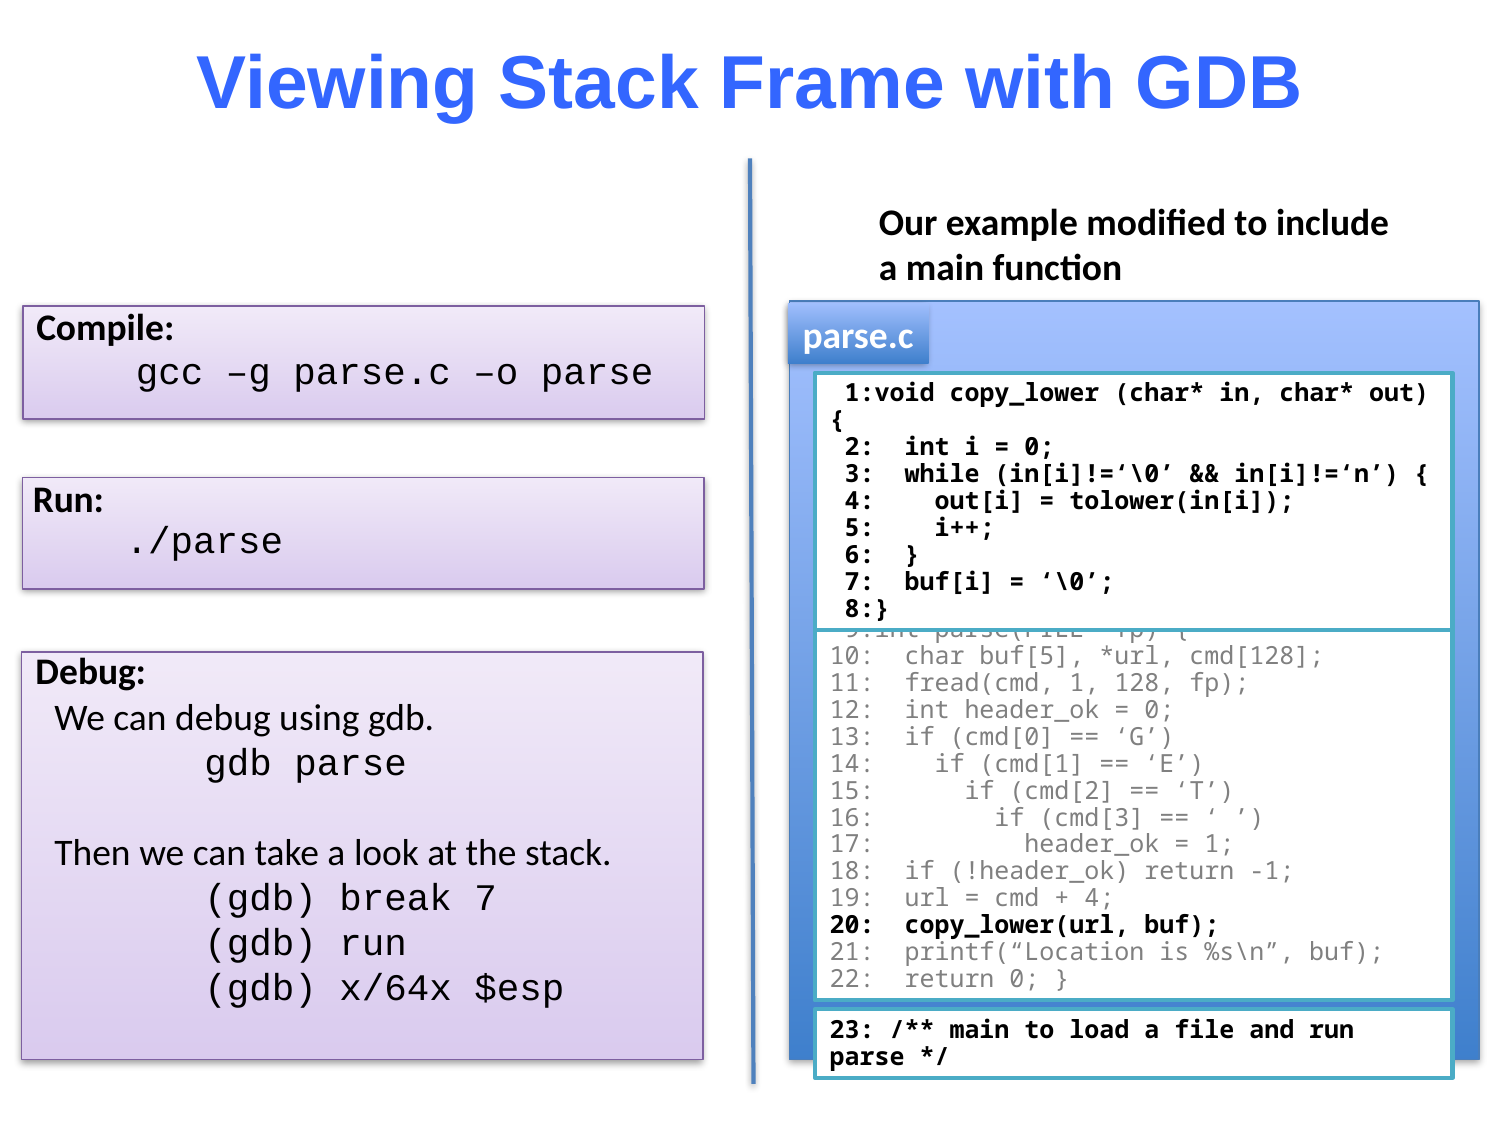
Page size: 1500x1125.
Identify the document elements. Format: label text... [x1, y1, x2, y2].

text_box 23: /** main to load a file and run parse */ [813, 1007, 1455, 1080]
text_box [749, 158, 754, 1084]
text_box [16, 467, 705, 597]
text_box 1:void copy_lower (char* in, char* out) { 2: int i = 0; 3: while (in[i]!=‘\0’ && in[i]!=‘n’) { 4: out[i] = tolower(in[i]); 5: i++; 6: } 7: buf[i] = ‘\0’; 8:} [813, 371, 1455, 632]
text_box Our example modified to include a main function [864, 190, 1428, 295]
text_box 9:int parse(FILE *fp) { 10: char buf[5], *url, cmd[128]; 11: fread(cmd, 1, 128, fp); 12: int header_ok = 0; 13: if (cmd[0] == ‘G’) 14: if (cmd[1] == ‘E’) 15: if (cmd[2] == ‘T’) 16: if (cmd[3] == ‘ ’) 17: header_ok = 1; 18: if (!header_ok) return -1; 19: url = cmd + 4; 20: copy_lower(url, buf); 21: printf(“Location is %s\n”, buf); 22: return 0; } [813, 632, 1455, 1002]
title Viewing Stack Frame with GDB [112, 0, 1388, 200]
text_box [789, 300, 1480, 1060]
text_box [20, 295, 705, 420]
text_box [19, 639, 704, 1110]
text_box parse.c [787, 303, 929, 364]
